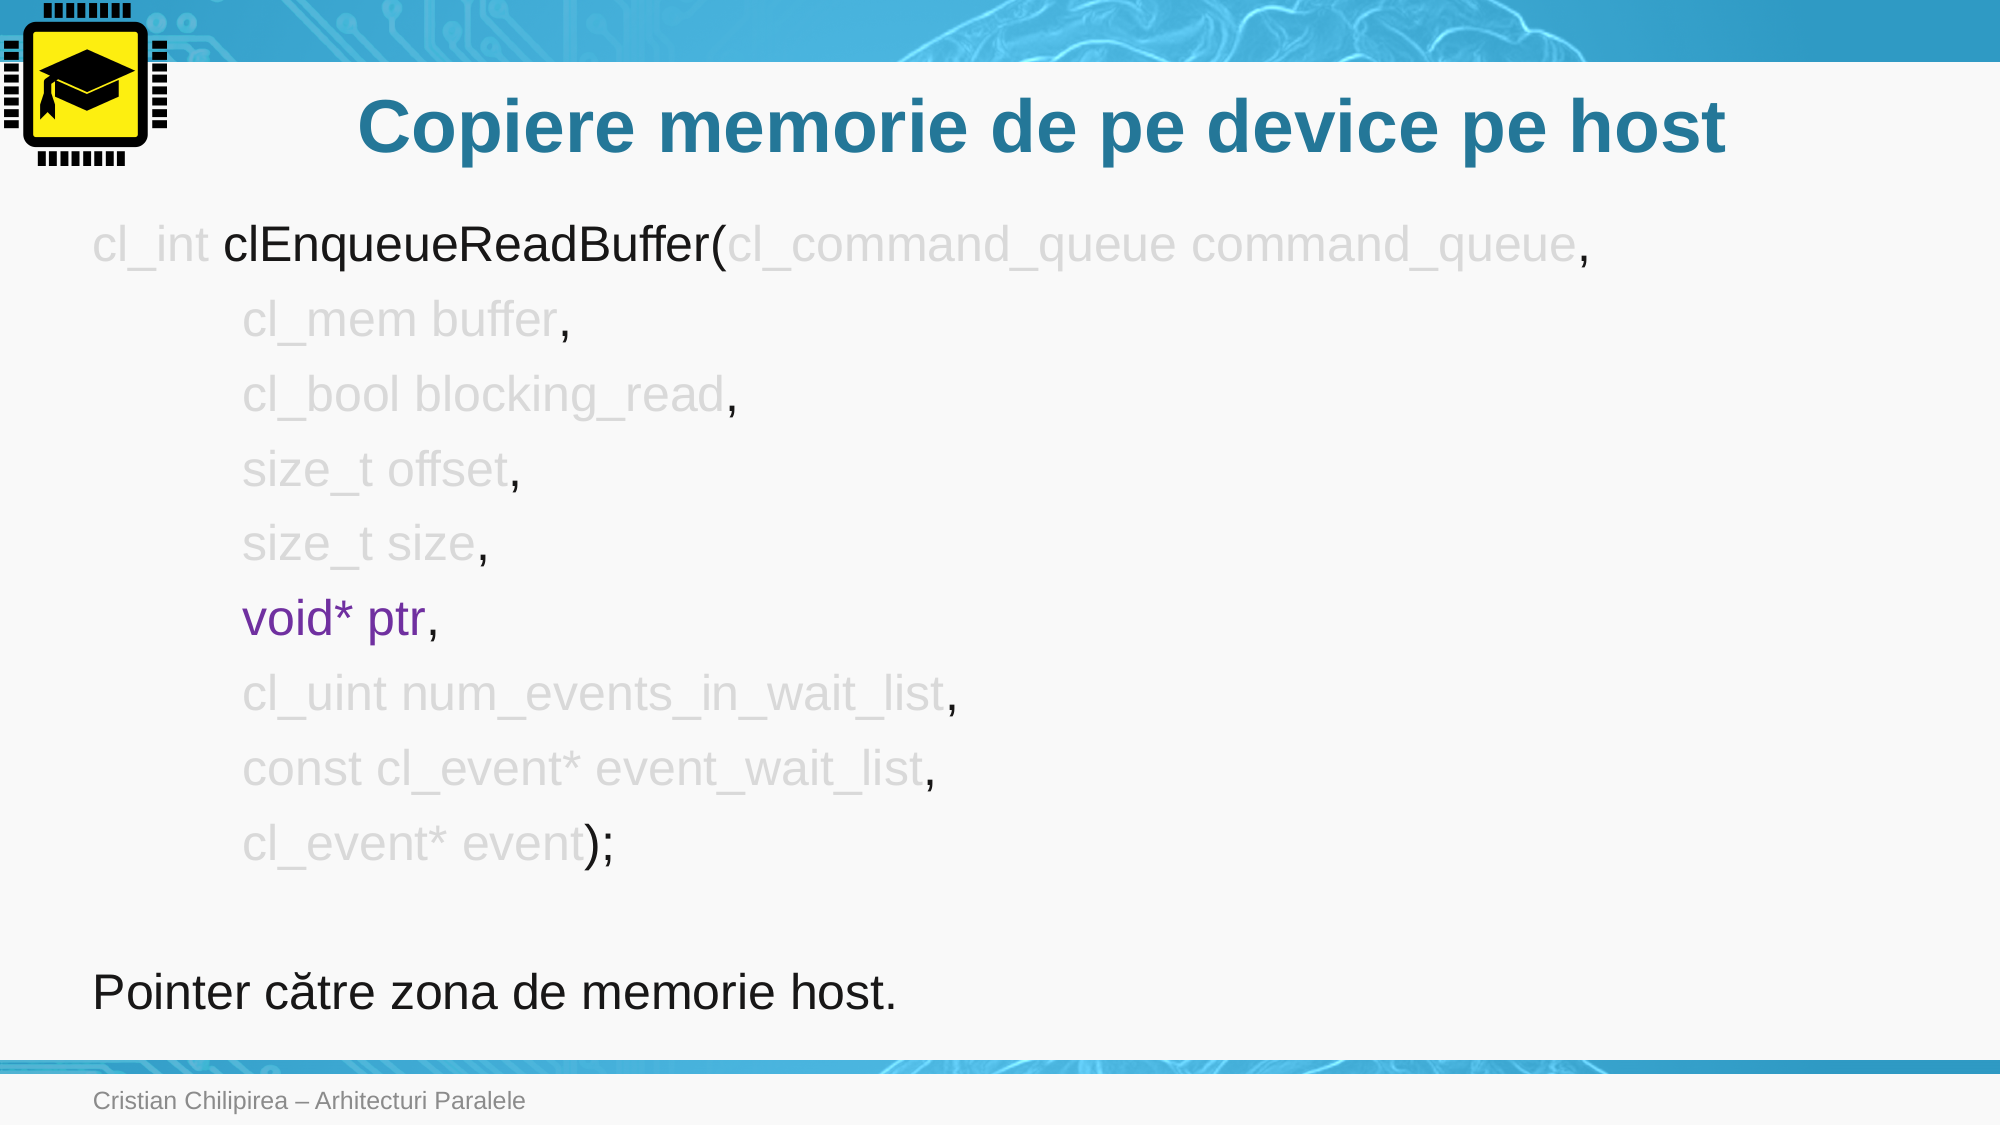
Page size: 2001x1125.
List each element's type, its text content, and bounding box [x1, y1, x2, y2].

footer Cristian Chilipirea – Arhitecturi Paralele [77, 1073, 1338, 1125]
picture [0, 0, 2000, 166]
picture [0, 1060, 2000, 1074]
title Copiere memorie de pe device pe host [170, 76, 1915, 180]
list cl_int clEnqueueReadBuffer(cl_command_queue command_queue, cl_mem buffer, cl_bool blocking_read, size_t offset, size_t size, void* ptr, cl_uint num_events_in_wait_list, const cl_event* event_wait_list, cl_event* event); Pointer către zona de memorie host. [77, 210, 1915, 1033]
